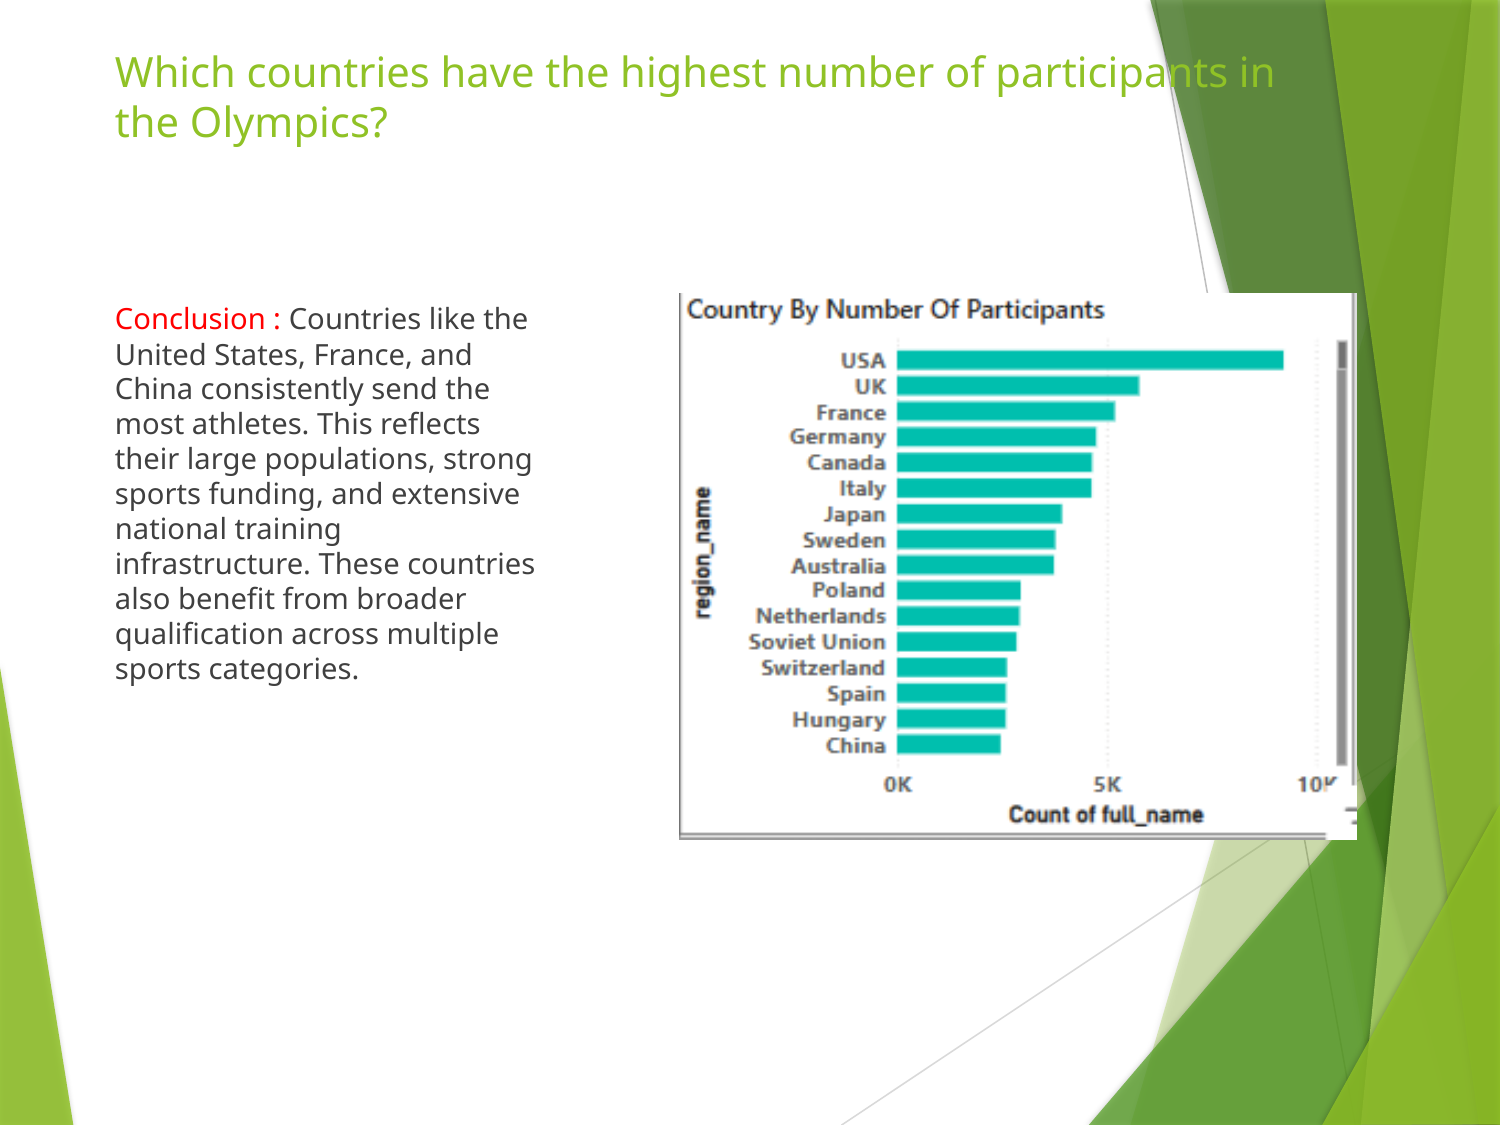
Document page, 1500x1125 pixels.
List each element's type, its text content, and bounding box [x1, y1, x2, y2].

list Conclusion : Countries like the United States, France, and China consistently send the most athletes. This reflects their large populations, strong sports funding, and extensive national training infrastructure. These countries also benefit from broader qualification across multiple sports categories. [99, 293, 558, 992]
title Which countries have the highest number of participants in the Olympics? [99, 31, 1300, 154]
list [678, 292, 1358, 841]
